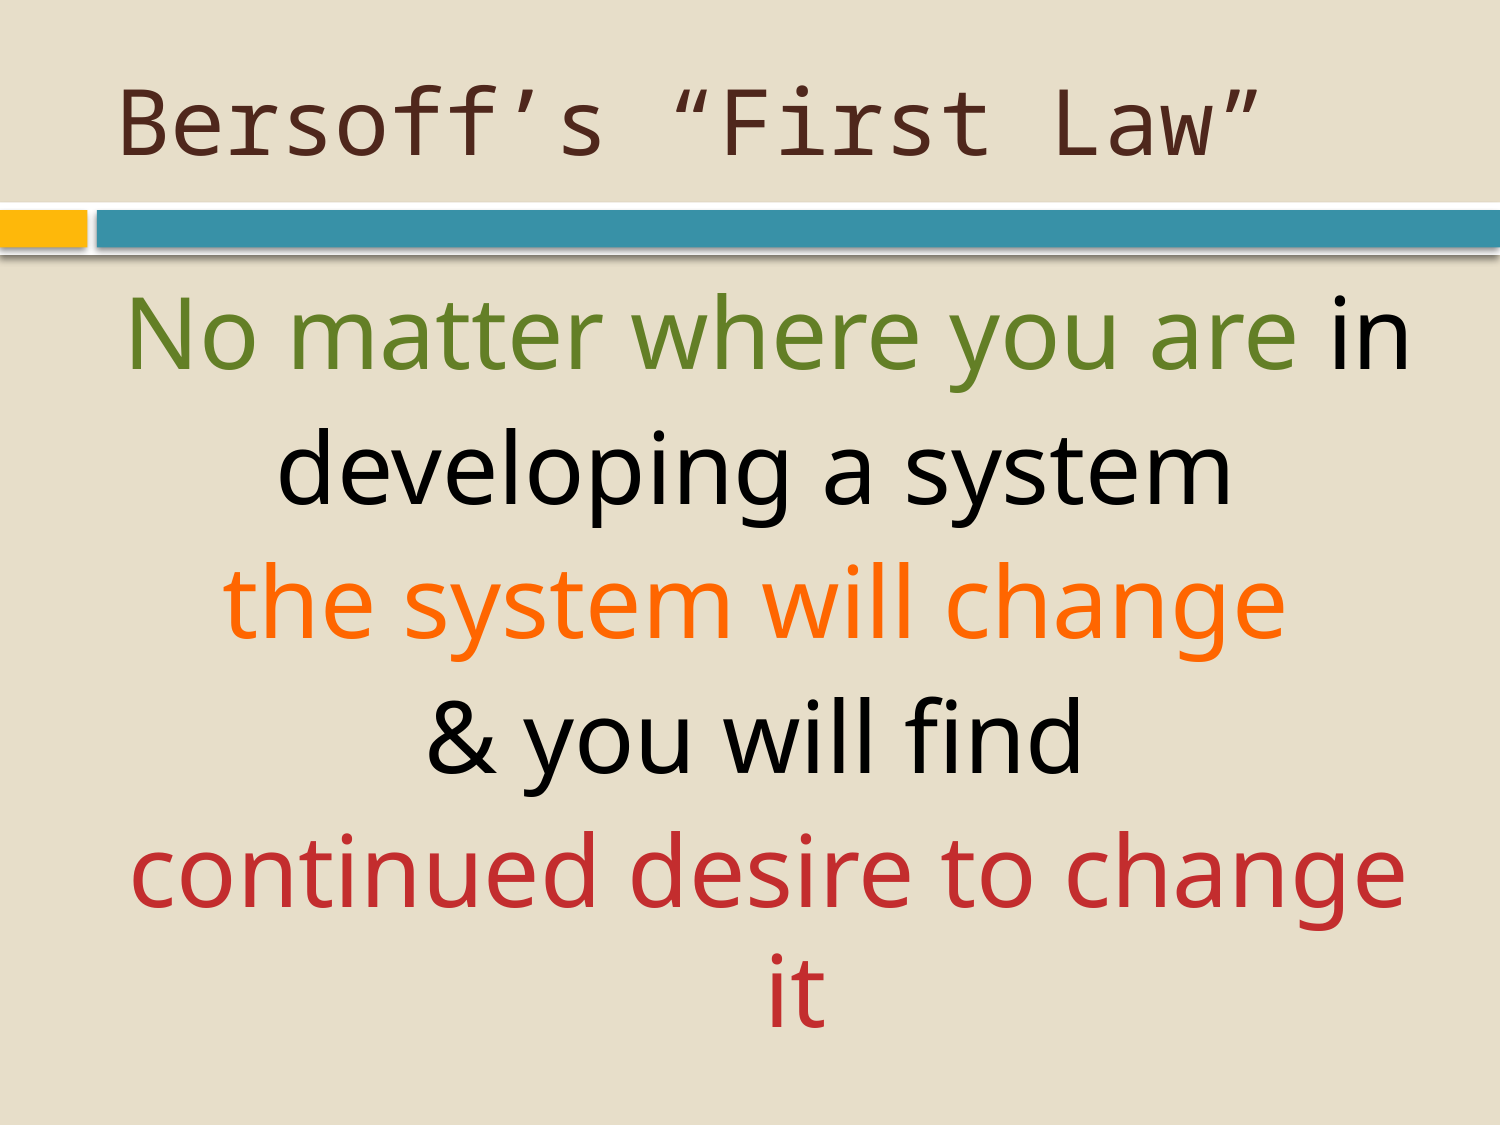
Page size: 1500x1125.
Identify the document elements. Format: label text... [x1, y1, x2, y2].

list No matter where you are in developing a system the system will change & you will find continued desire to change it [100, 262, 1438, 1100]
title Bersoff’s “First Law” [100, 37, 1438, 200]
